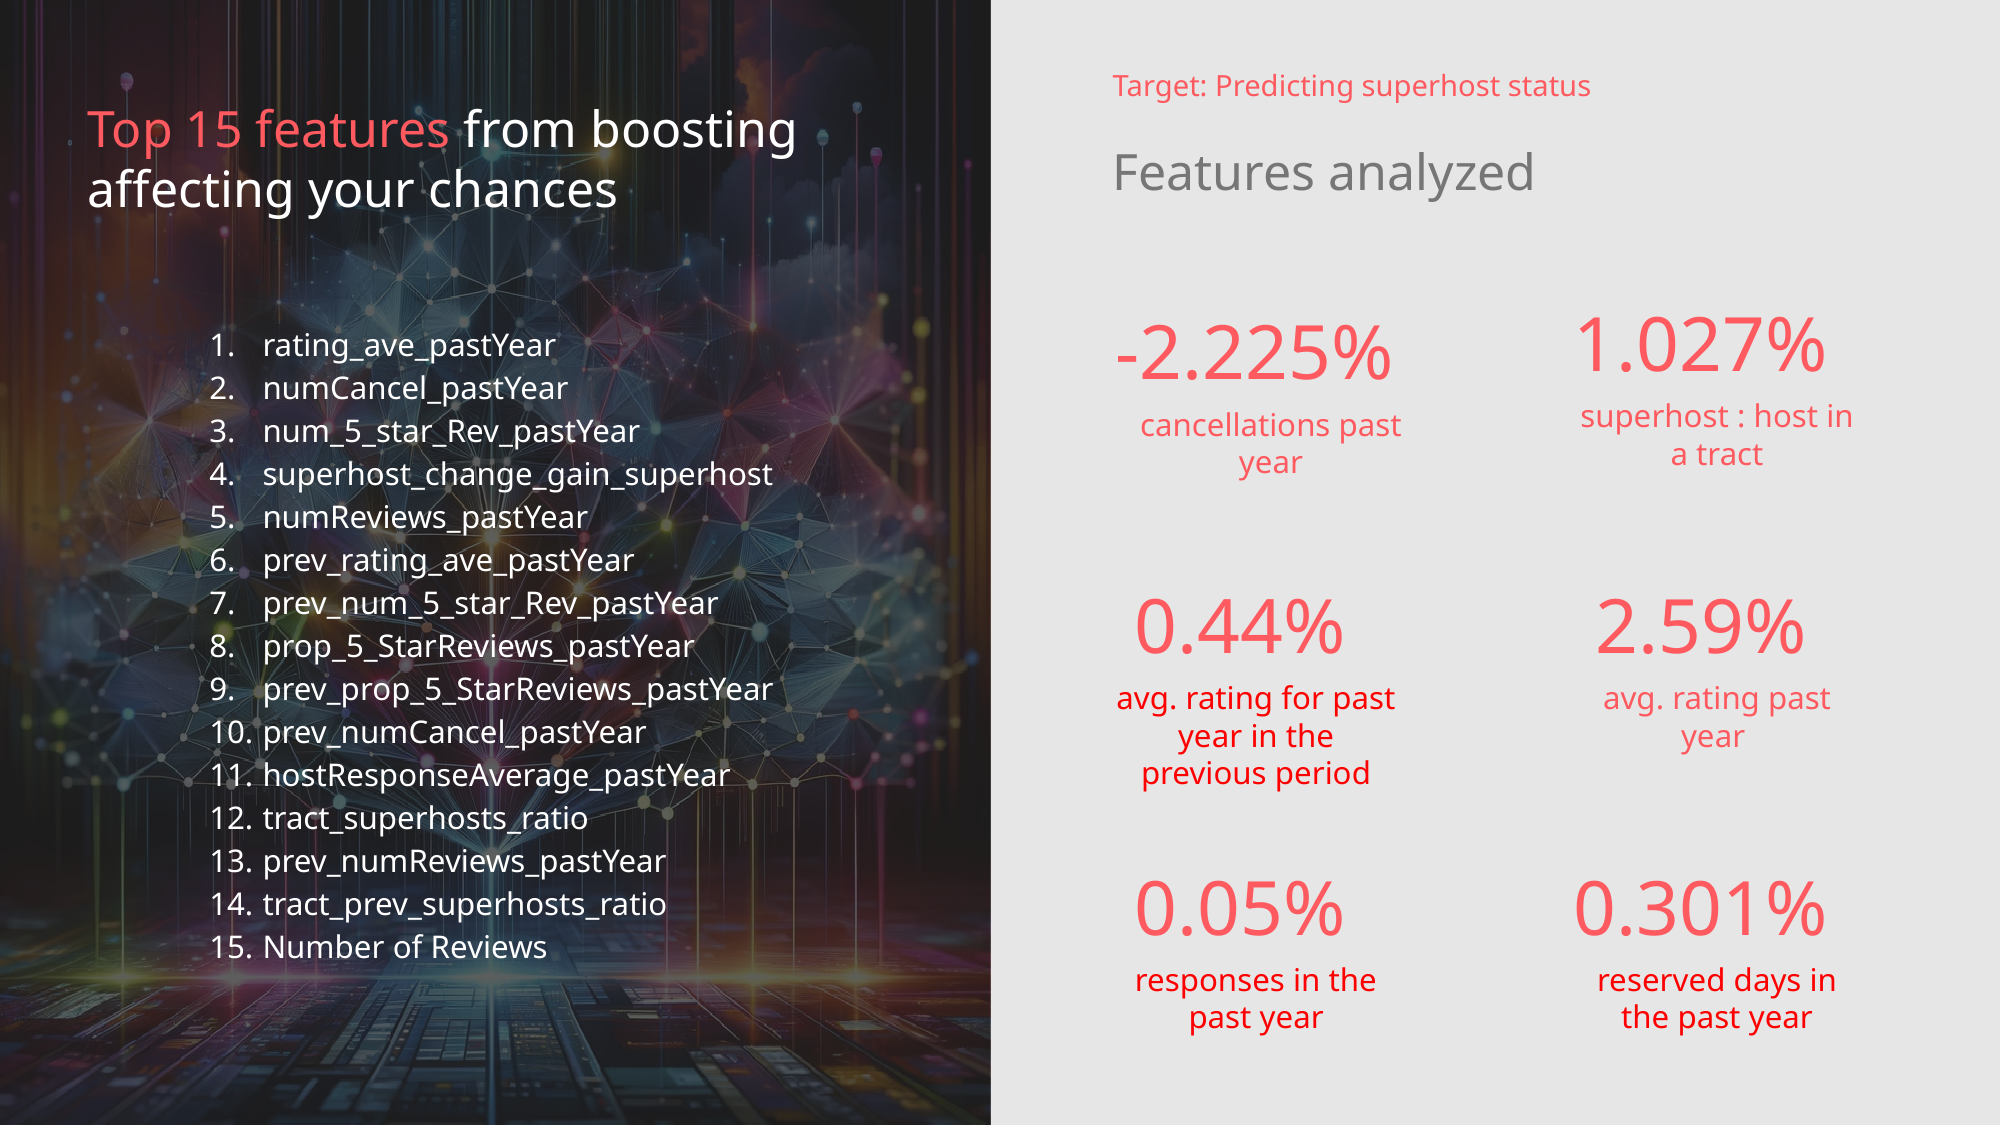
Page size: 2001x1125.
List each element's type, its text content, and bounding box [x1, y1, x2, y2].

text_box Target: Predicting superhost status [1097, 52, 1671, 118]
text_box [991, 0, 2000, 1125]
text_box 1.027% superhost : host in a tract [1558, 239, 1876, 485]
text_box 2.59% avg. rating past year [1558, 520, 1876, 766]
picture [0, 0, 991, 1125]
text_box 0.301% reserved days in the past year [1558, 802, 1876, 1048]
text_box -2.225% cancellations past year [1097, 247, 1445, 494]
text_box 0.44% avg. rating for past year in the previous period [1097, 520, 1415, 766]
text_box 0.05% responses in the past year [1097, 802, 1415, 1048]
text_box Features analyzed [1097, 133, 1932, 225]
